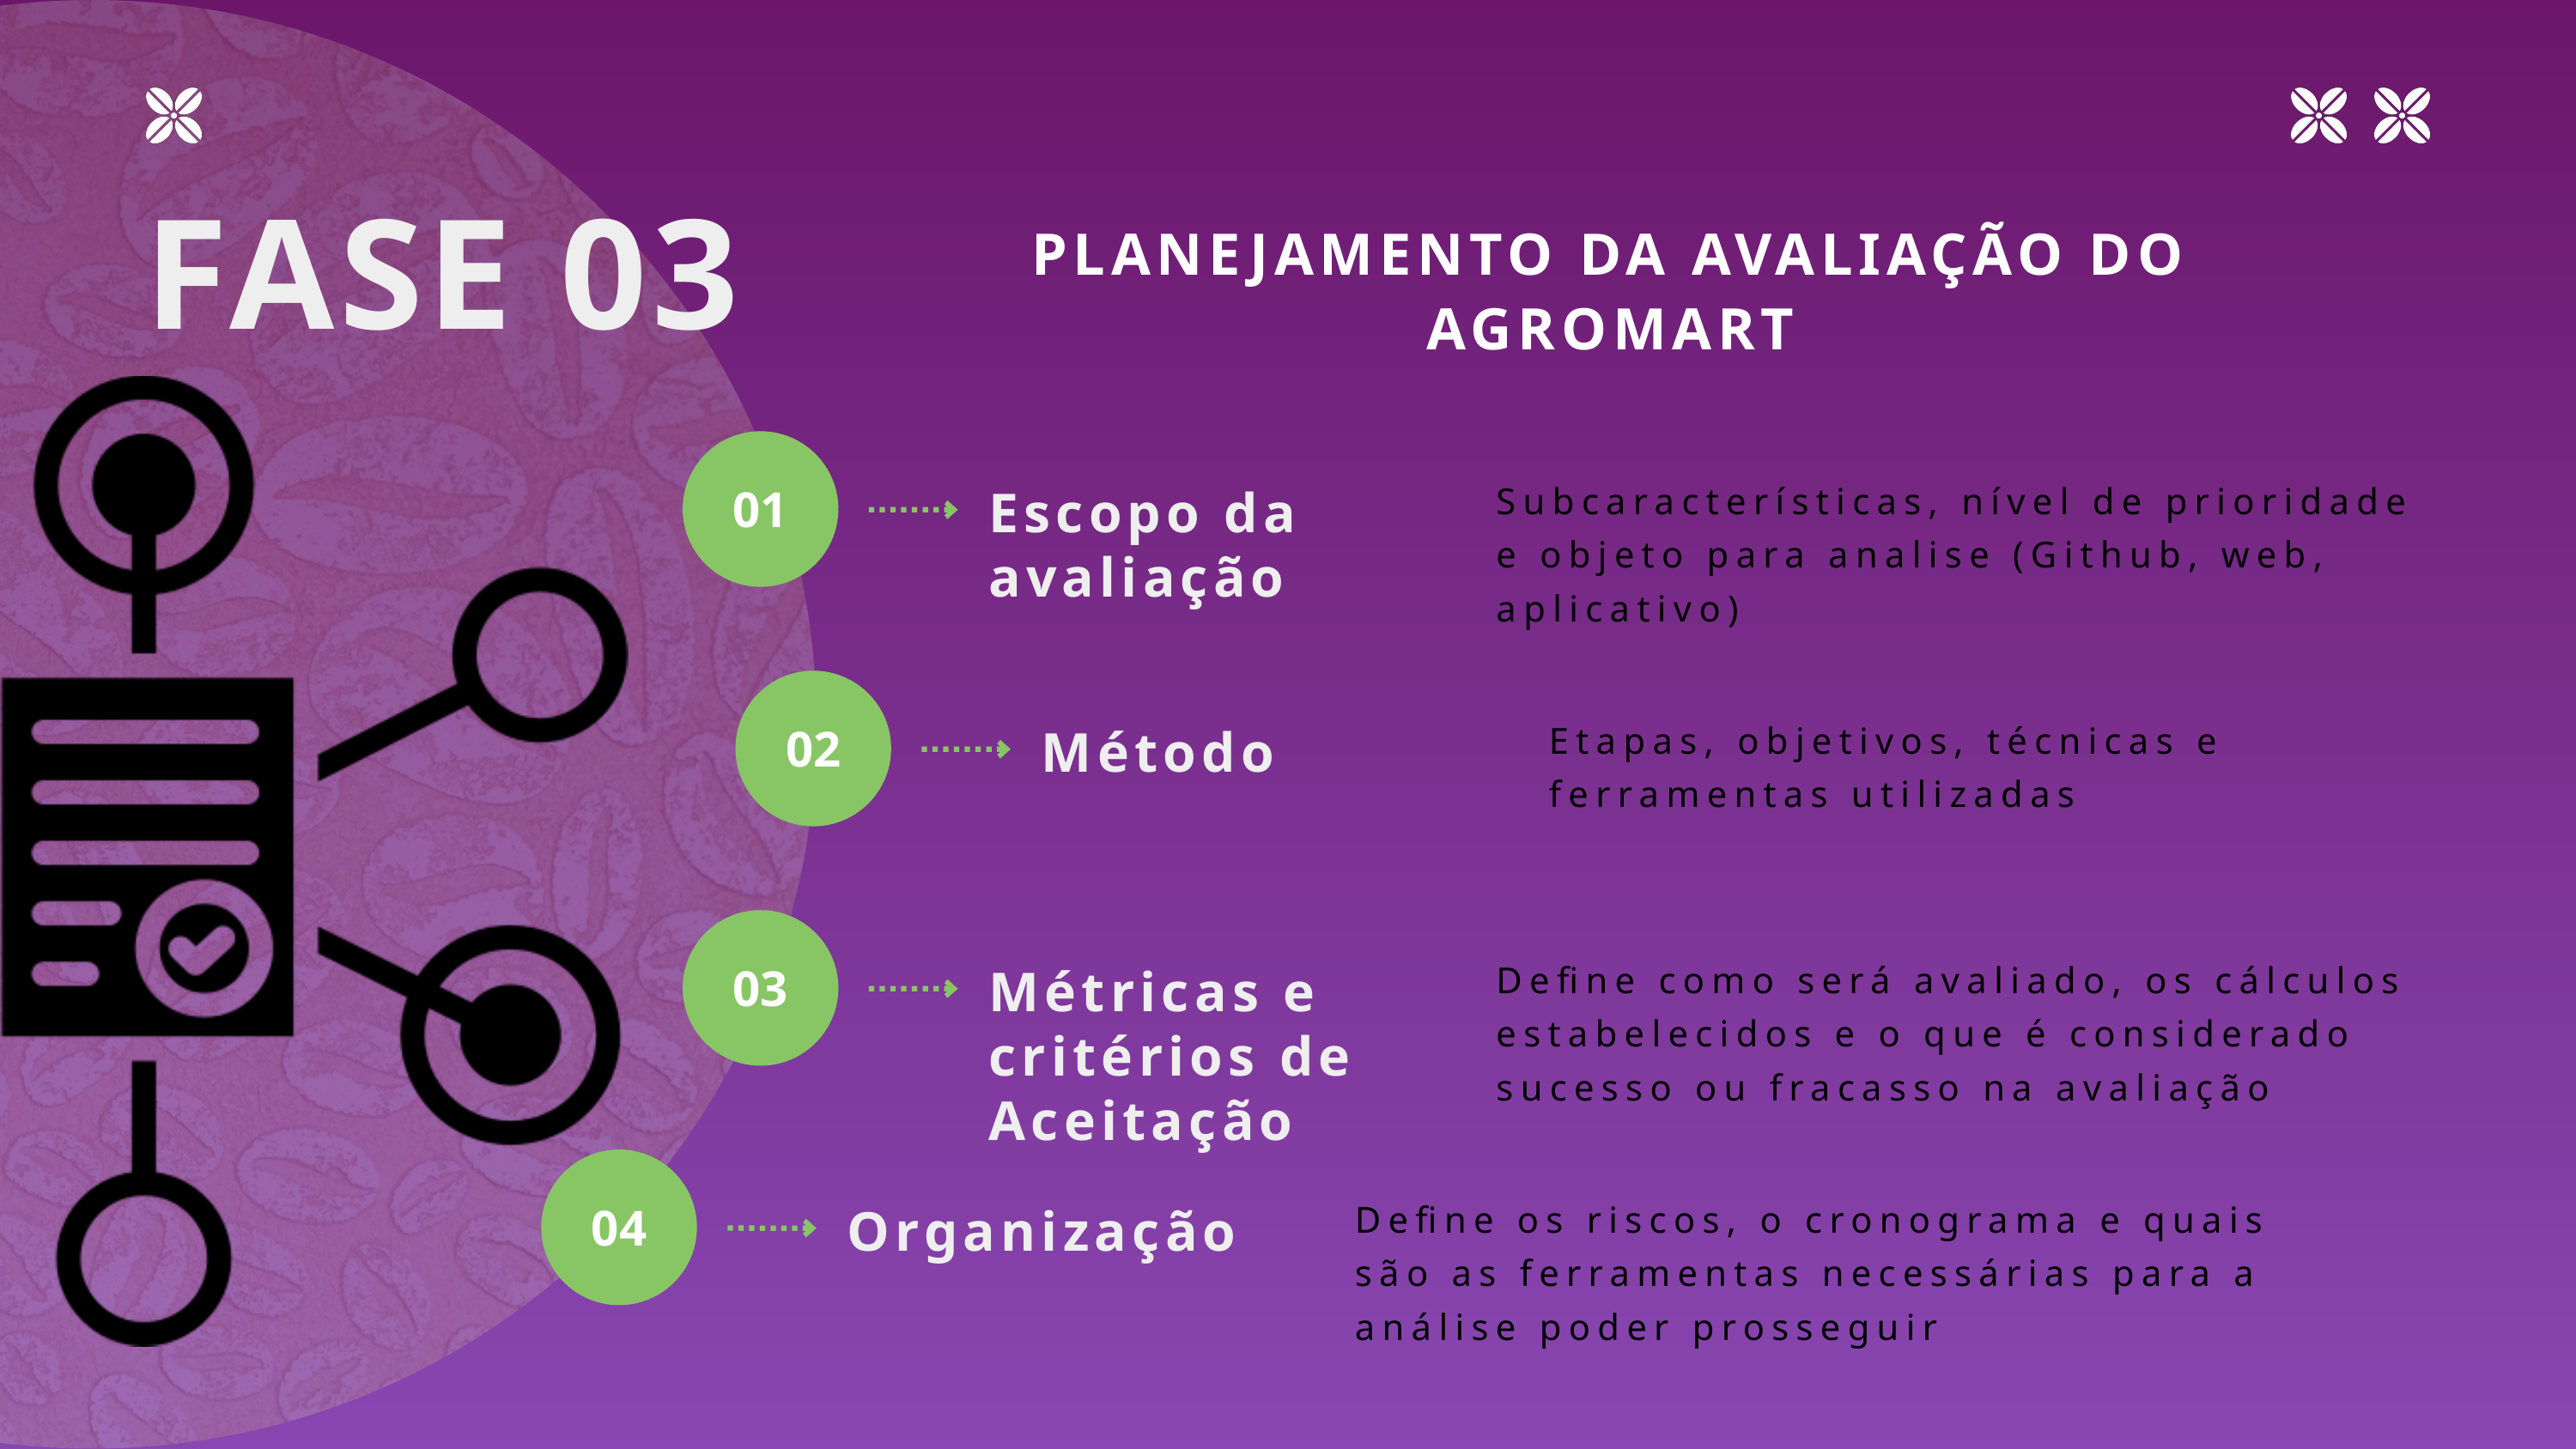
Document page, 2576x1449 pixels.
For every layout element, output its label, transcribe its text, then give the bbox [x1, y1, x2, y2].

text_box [682, 431, 839, 587]
text_box Define os riscos, o cronograma e quais são as ferramentas necessárias para a análise poder prosseguir [1354, 1186, 2290, 1348]
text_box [0, 0, 817, 1449]
text_box Organização [847, 1197, 1305, 1262]
text_box Escopo da avaliação [988, 478, 1446, 608]
text_box PLANEJAMENTO DA AVALIAÇÃO DO AGROMART [890, 212, 2330, 361]
text_box [2372, 86, 2432, 145]
text_box [2289, 86, 2348, 145]
text_box Etapas, objetivos, técnicas e ferramentas utilizadas [1548, 707, 2432, 815]
text_box FASE 03 [822, 177, 2432, 361]
text_box Subcaracterísticas, nível de prioridade e objeto para analise (Github, web, aplicativo) [1496, 468, 2432, 629]
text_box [682, 909, 839, 1066]
text_box Método [1041, 718, 1499, 783]
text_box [735, 670, 892, 827]
text_box Define como será avaliado, os cálculos estabelecidos e o que é considerado sucesso ou fracasso na avaliação [1496, 947, 2432, 1108]
text_box Métricas e critérios de Aceitação [988, 957, 1446, 1216]
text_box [541, 1149, 697, 1306]
